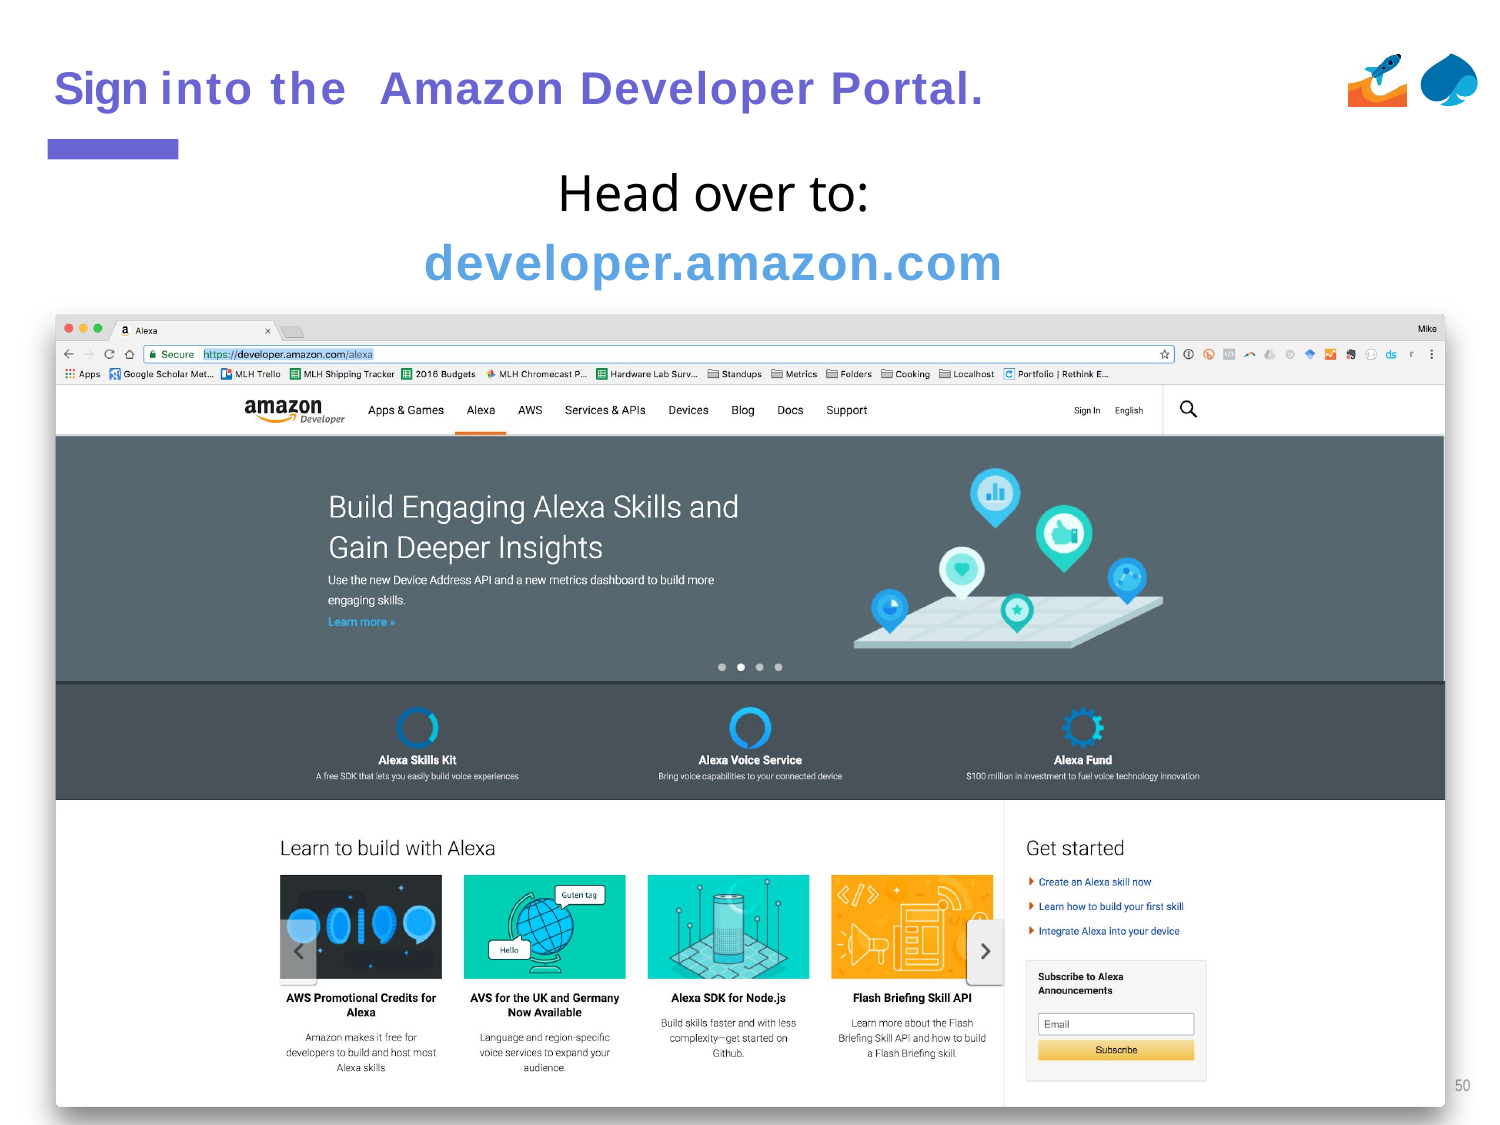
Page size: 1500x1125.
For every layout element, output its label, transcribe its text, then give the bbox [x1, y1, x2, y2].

text_box [15, 291, 1485, 1125]
picture [1348, 48, 1407, 107]
title Sign into the Amazon Developer Portal. [51, 0, 1276, 181]
text_box Head over to: developer.amazon.com [380, 150, 1047, 291]
